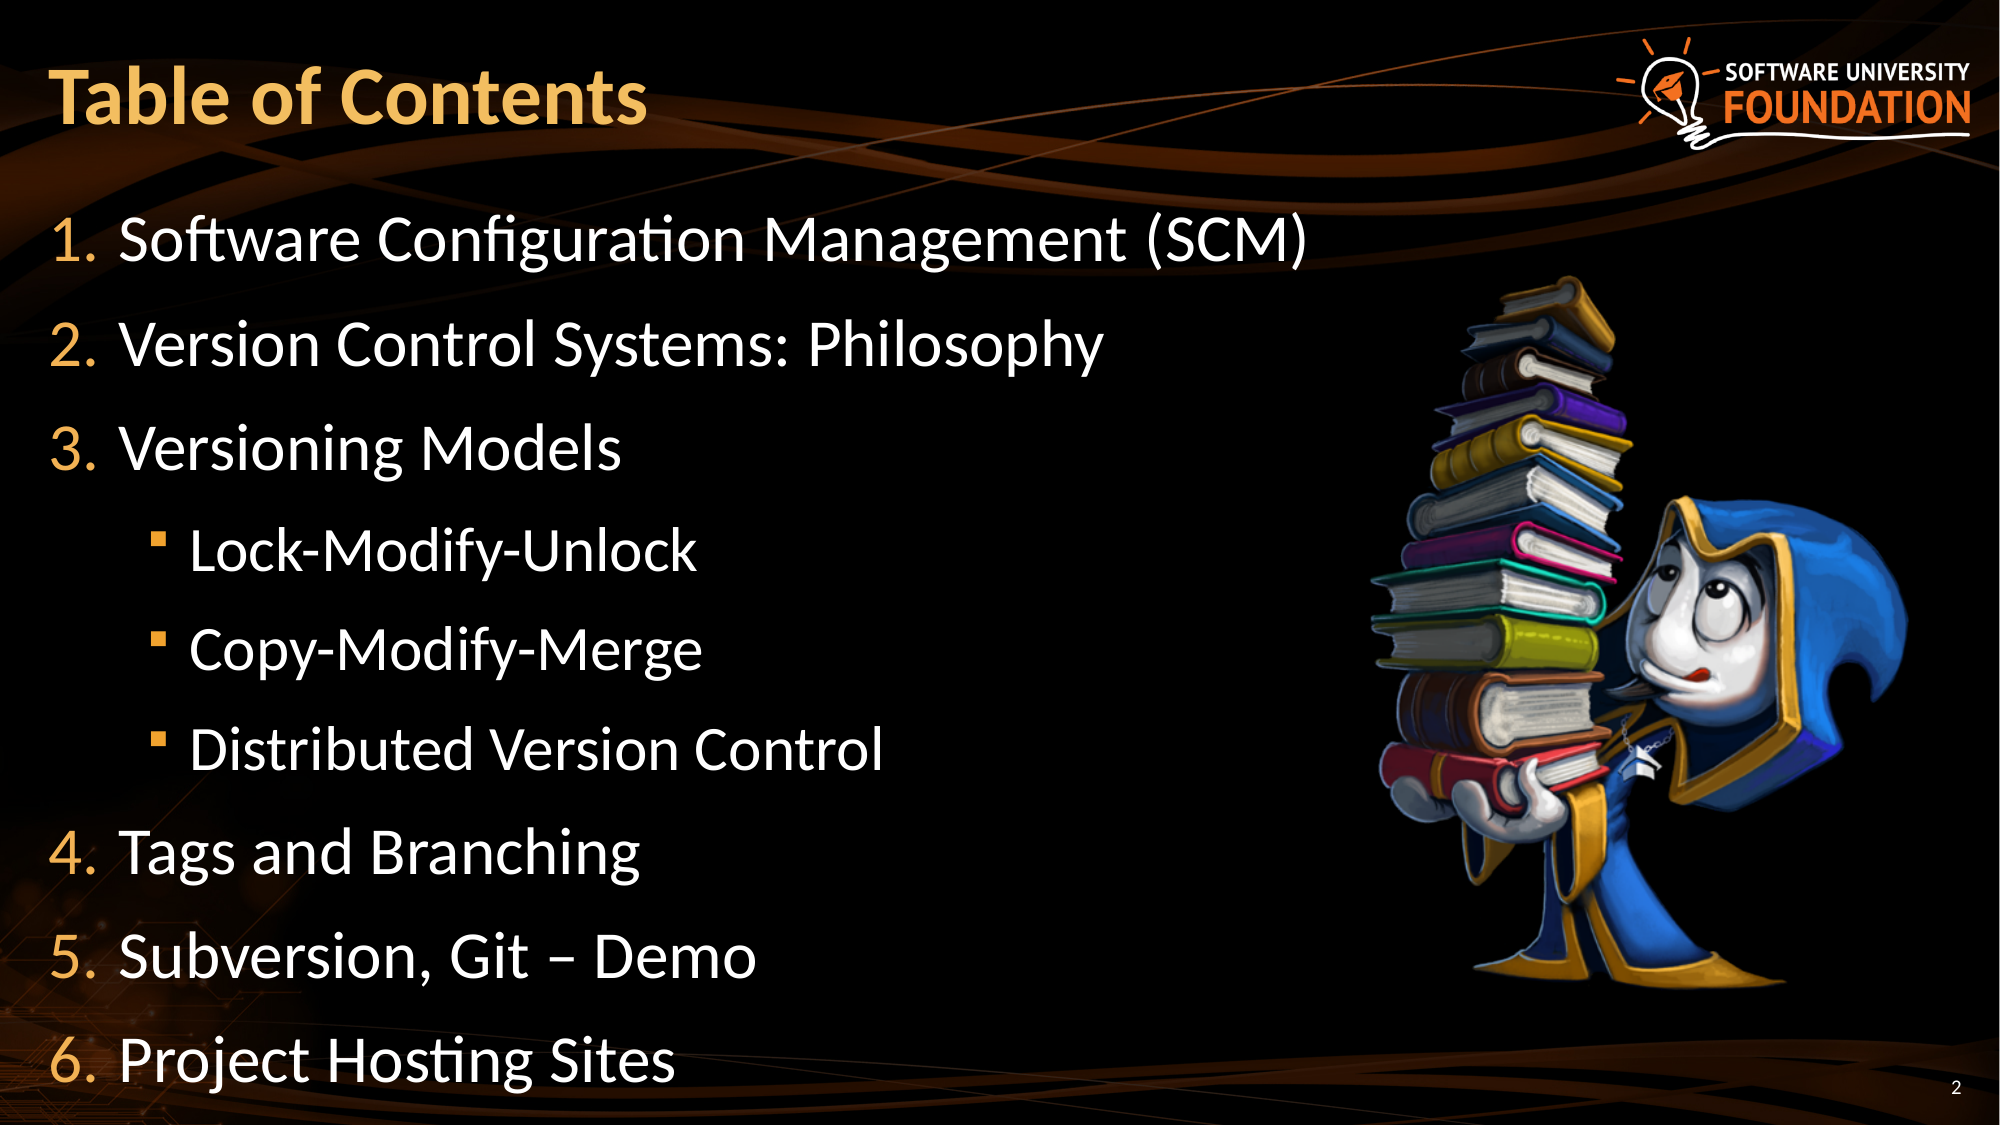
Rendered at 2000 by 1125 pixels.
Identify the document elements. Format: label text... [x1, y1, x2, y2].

picture [0, 0, 2000, 1125]
list Software Configuration Management (SCM) Version Control Systems: Philosophy Versioning Models Lock-Modify-Unlock Copy-Modify-Merge Distributed Version Control Tags and Branching Subversion, Git – Demo Project Hosting Sites [31, 188, 1968, 1103]
title Table of Contents [30, 6, 1602, 189]
